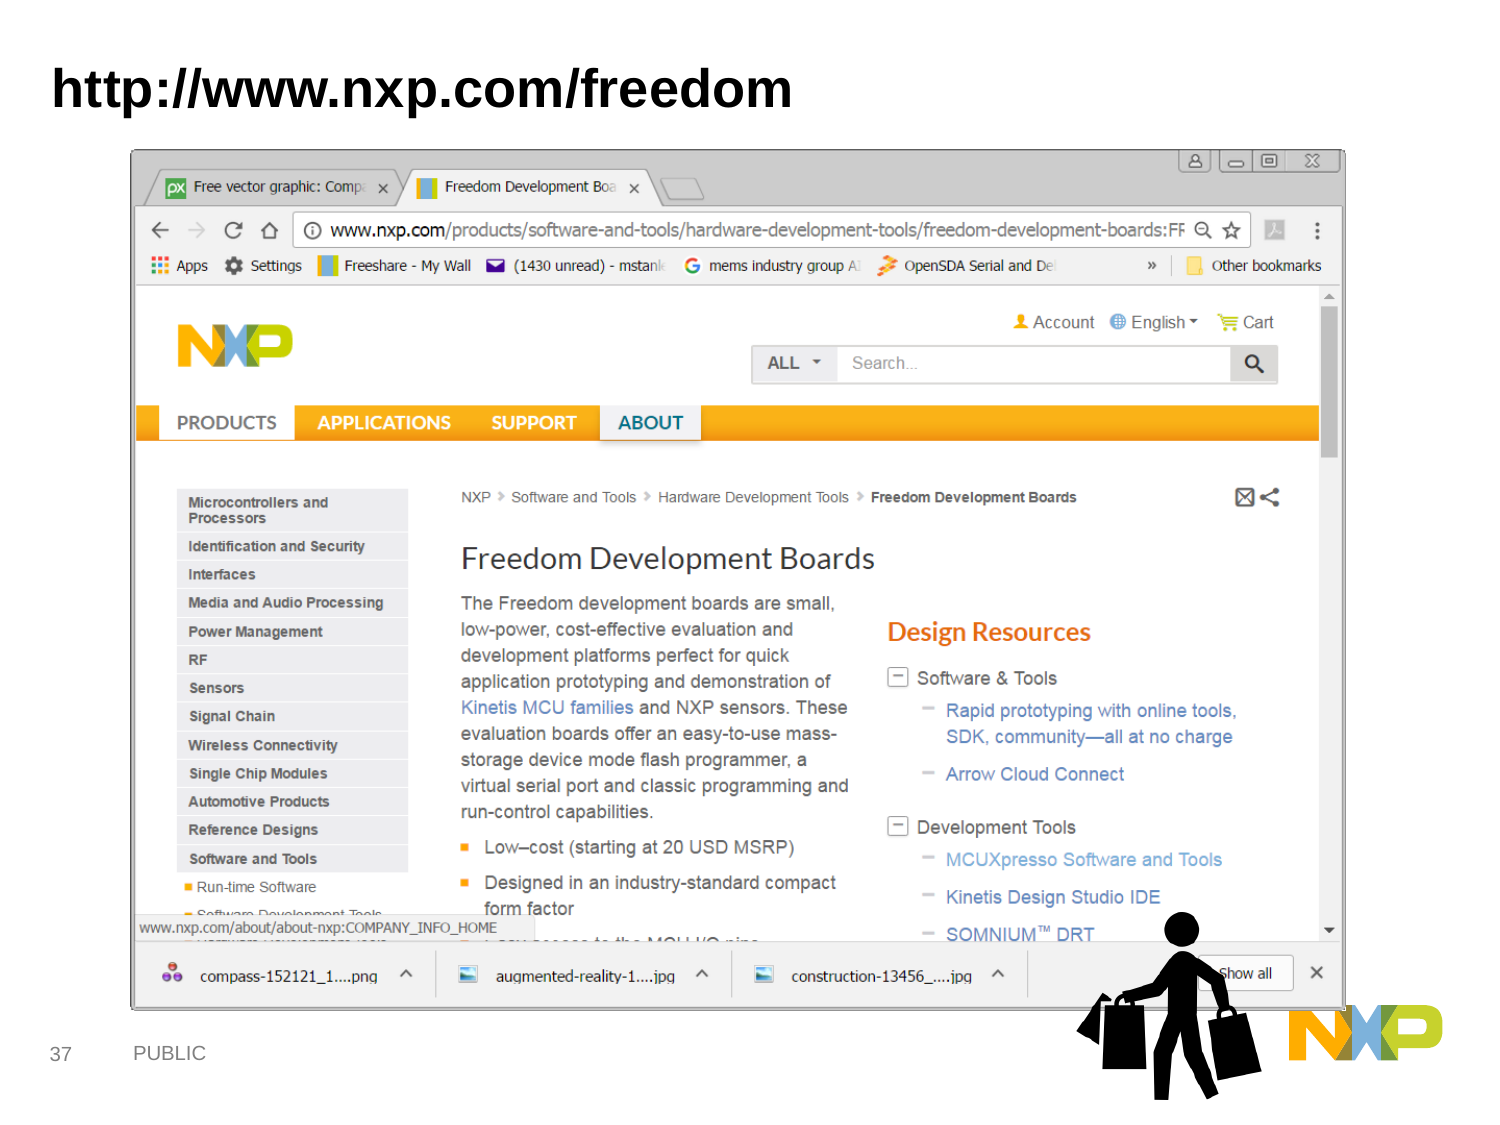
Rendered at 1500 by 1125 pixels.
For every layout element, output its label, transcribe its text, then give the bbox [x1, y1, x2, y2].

picture [130, 149, 1347, 1101]
title http://www.nxp.com/freedom [36, 45, 1472, 154]
